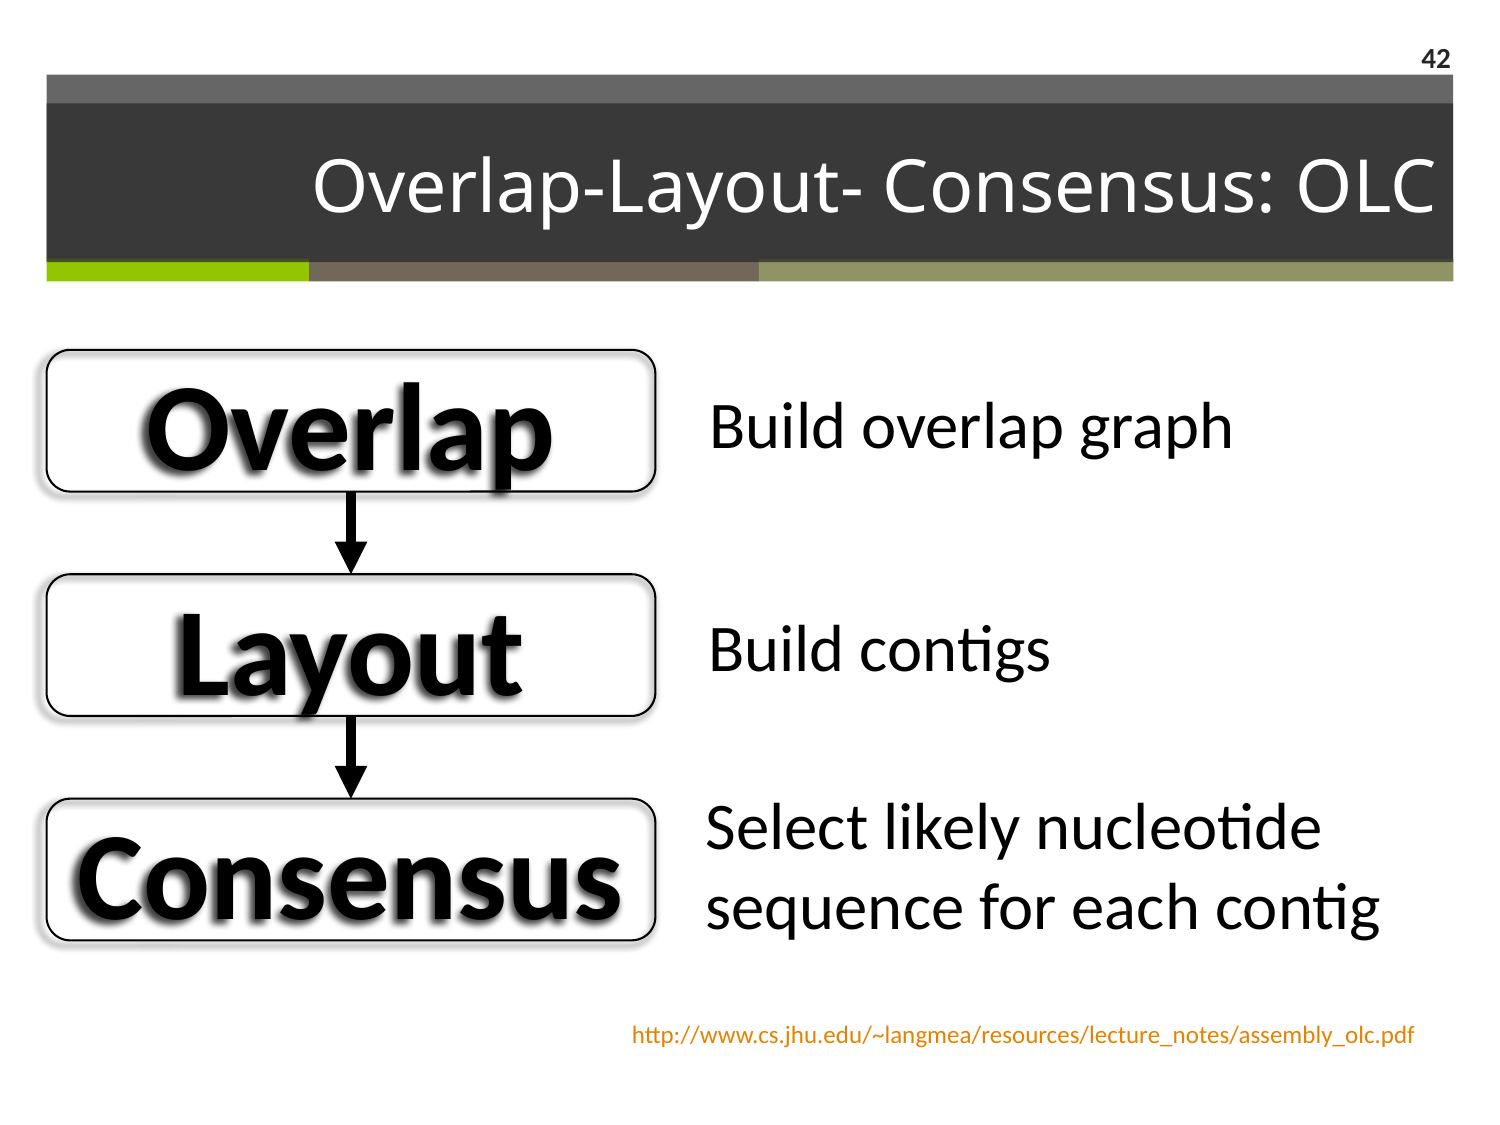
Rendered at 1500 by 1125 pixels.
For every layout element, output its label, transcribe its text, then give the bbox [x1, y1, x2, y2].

text_box Layout [45, 573, 657, 718]
text_box Consensus [45, 797, 657, 942]
slide_number 42 [1362, 27, 1466, 87]
text_box Overlap [45, 348, 657, 493]
text_box Build contigs [693, 597, 1068, 693]
text_box http://www.cs.jhu.edu/~langmea/resources/lecture_notes/assembly_olc.pdf [617, 1011, 1500, 1057]
text_box Select likely nucleotide sequence for each contig [690, 775, 1412, 951]
text_box Build overlap graph [694, 374, 1250, 470]
title Overlap-Layout- Consensus: OLC [46, 103, 1454, 263]
